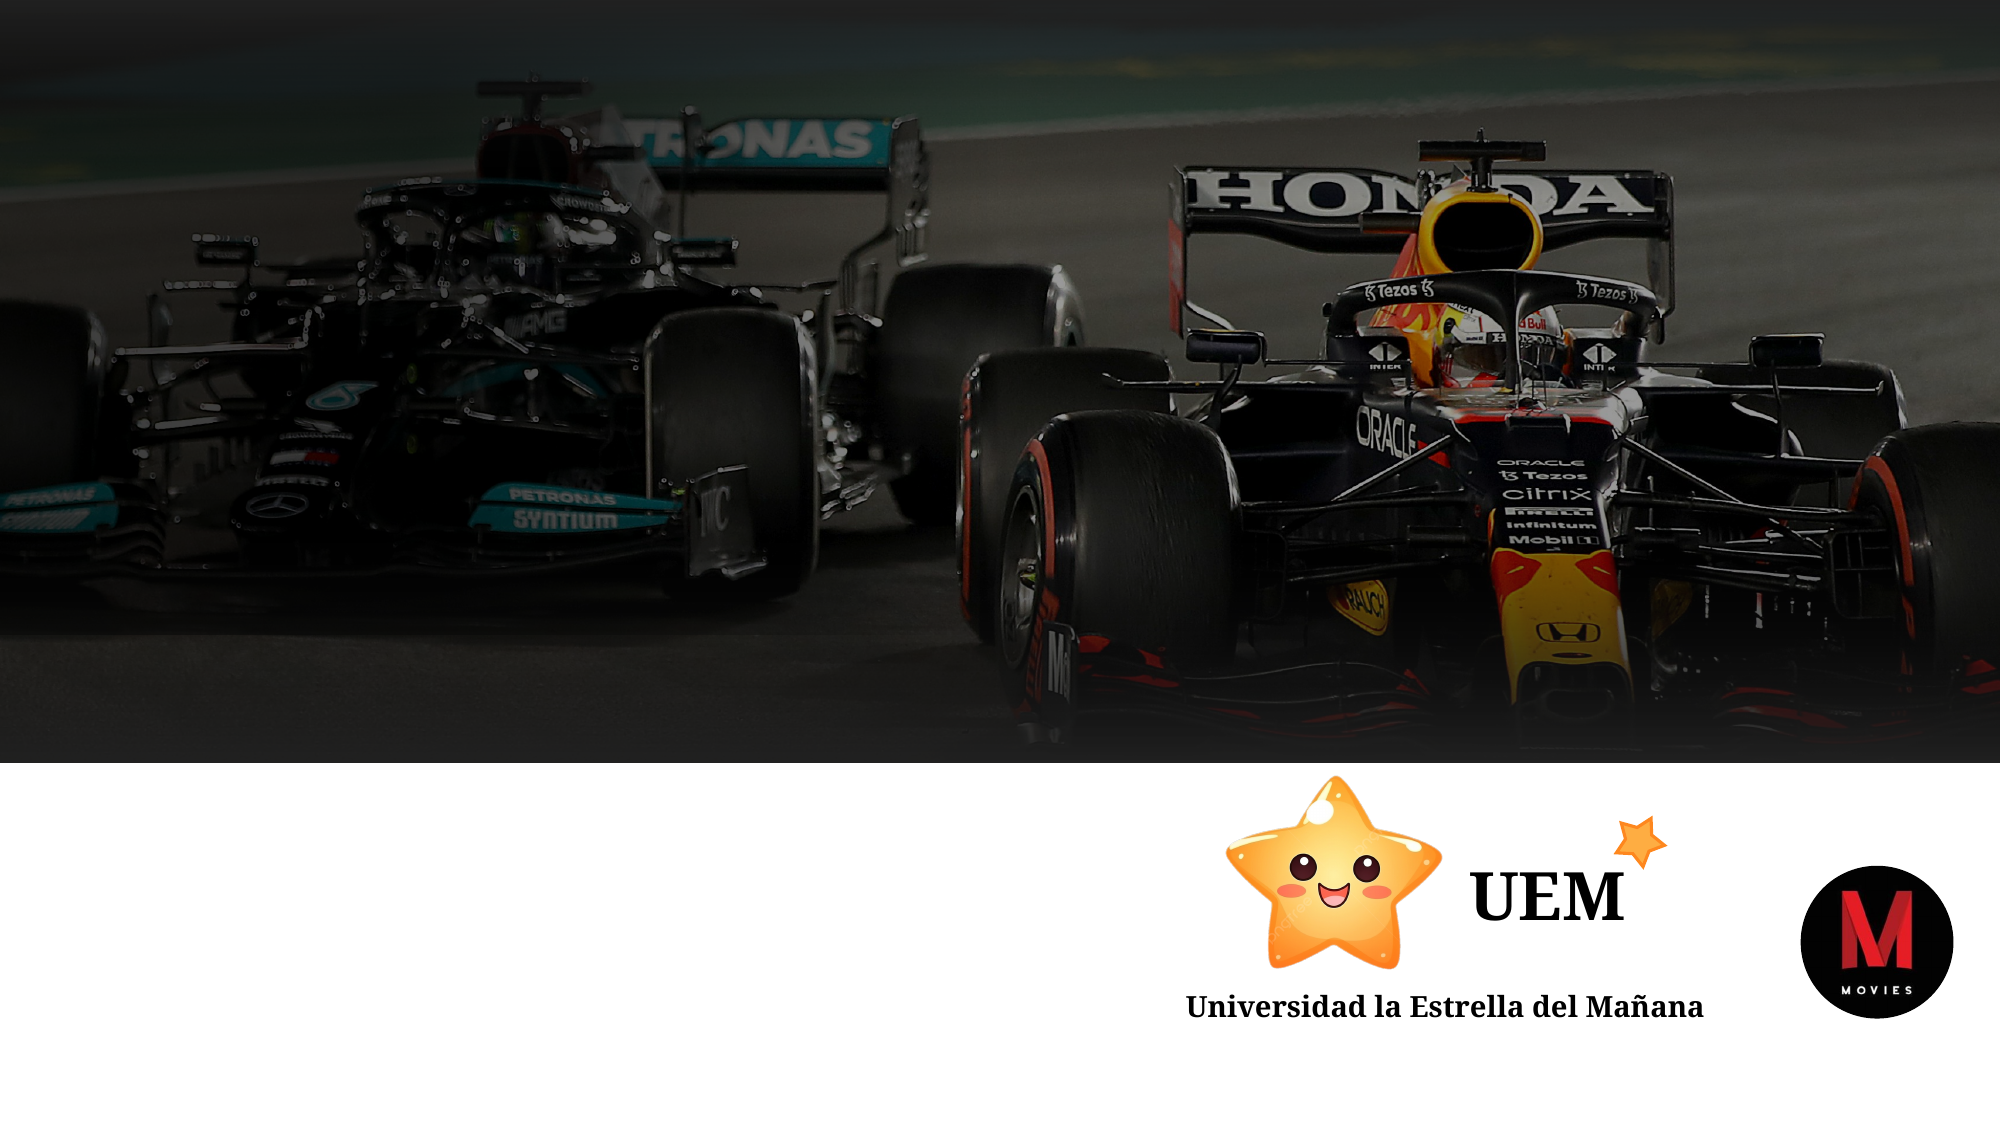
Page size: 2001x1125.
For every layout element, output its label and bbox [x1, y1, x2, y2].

picture [0, 0, 2000, 762]
text_box [1124, 769, 1767, 1032]
text_box [1799, 864, 1955, 1020]
